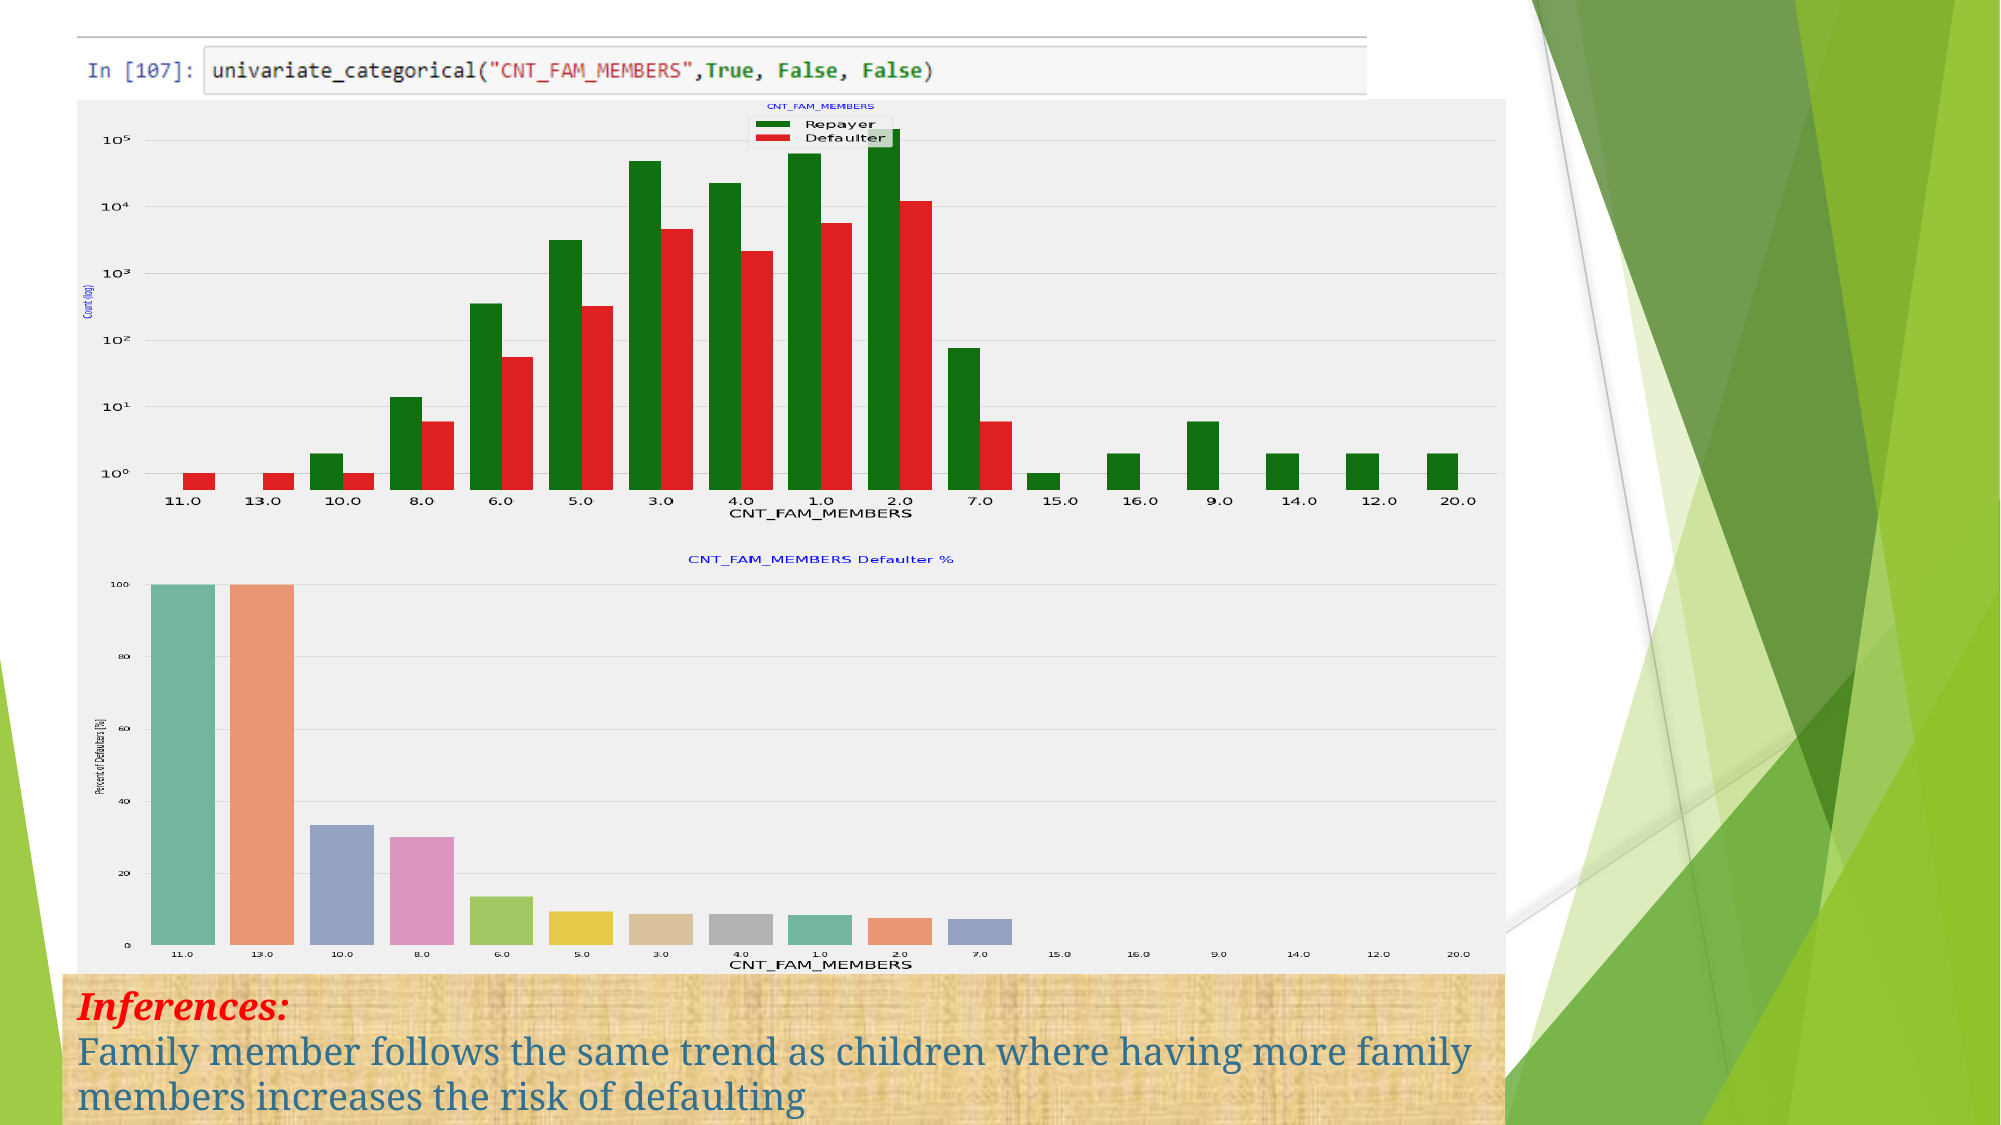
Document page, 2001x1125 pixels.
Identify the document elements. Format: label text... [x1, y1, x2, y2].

text_box Inferences: Family member follows the same trend as children where having more family members increases the risk of defaulting [62, 974, 1506, 1125]
picture [76, 35, 1506, 976]
